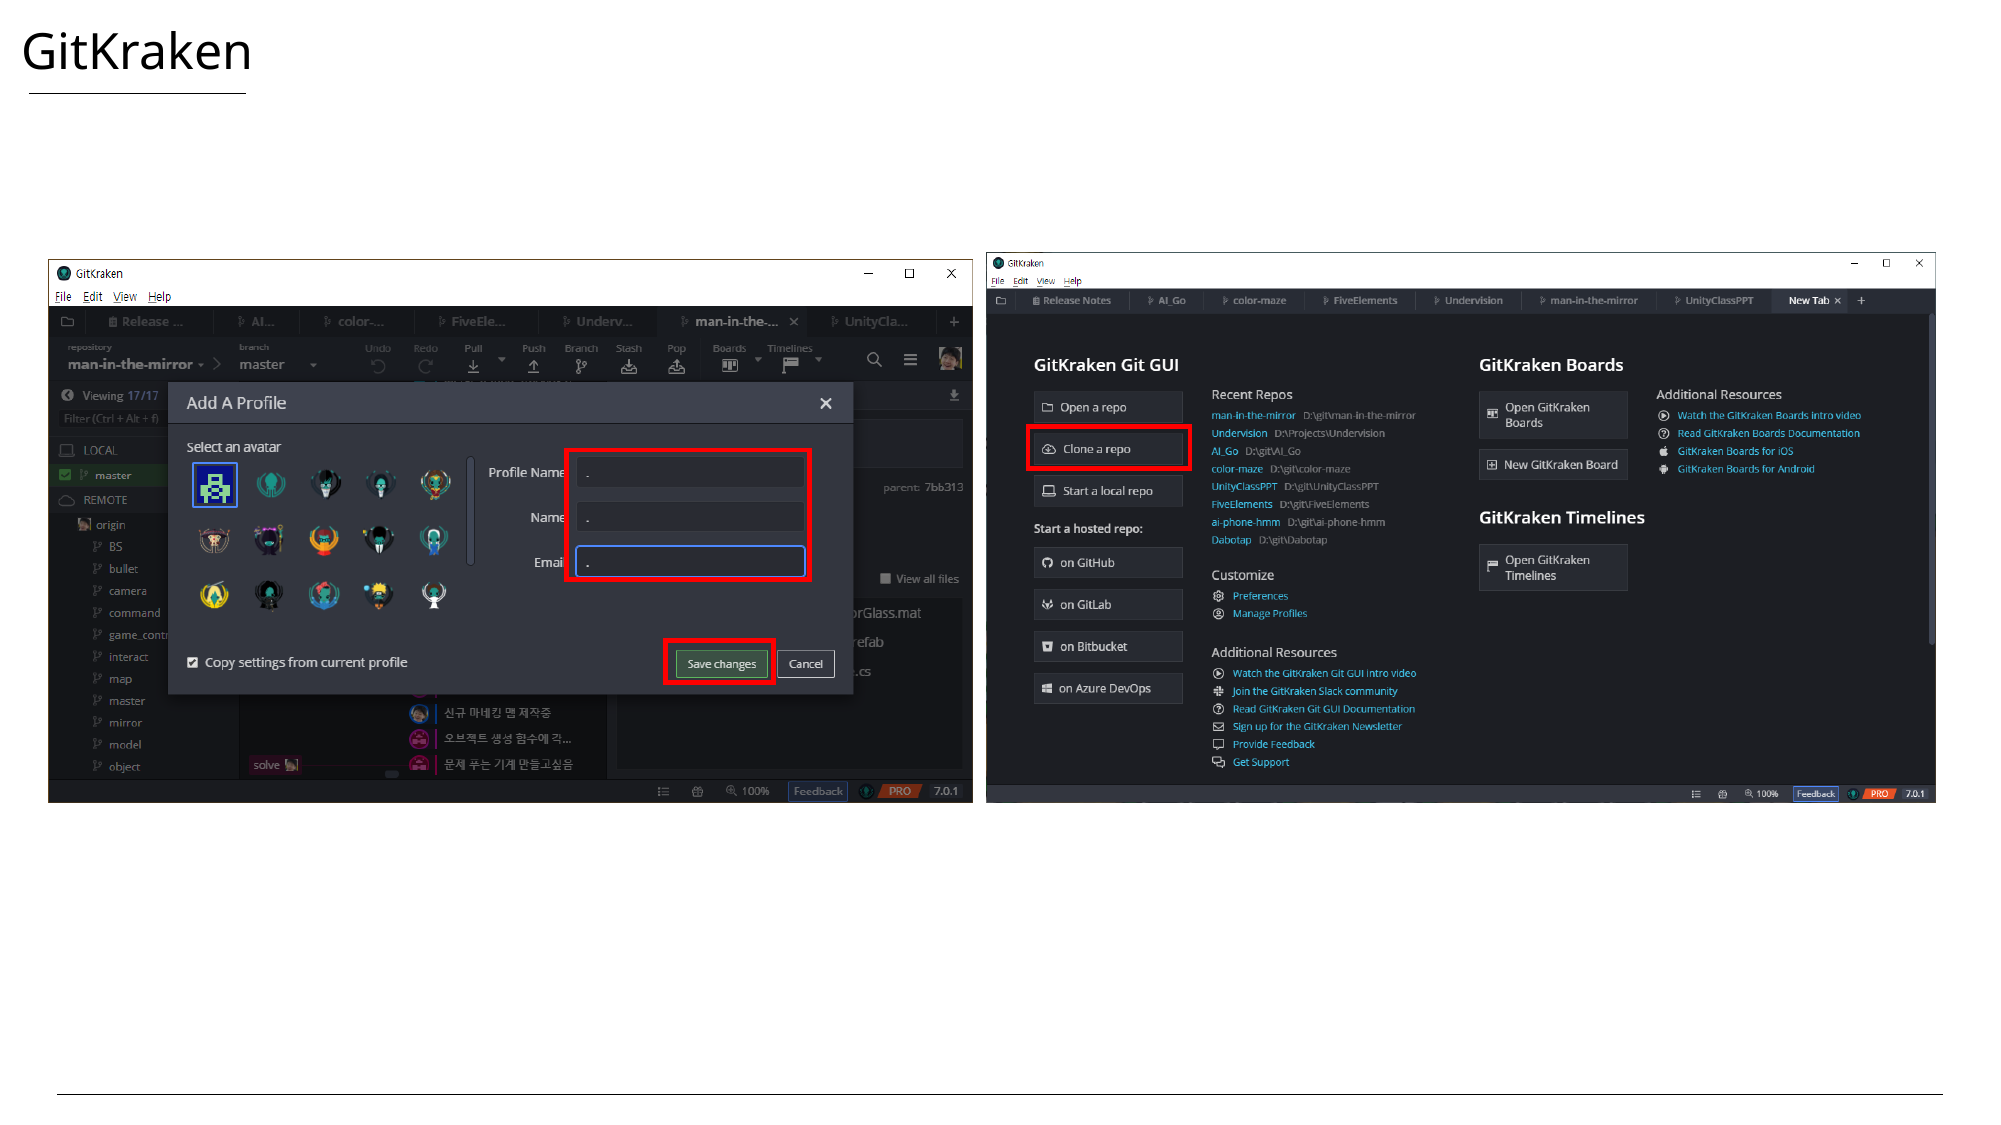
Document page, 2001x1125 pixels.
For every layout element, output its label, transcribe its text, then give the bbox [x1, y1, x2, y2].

picture [986, 252, 1936, 803]
title GitKraken [4, 18, 271, 89]
picture [48, 259, 973, 803]
